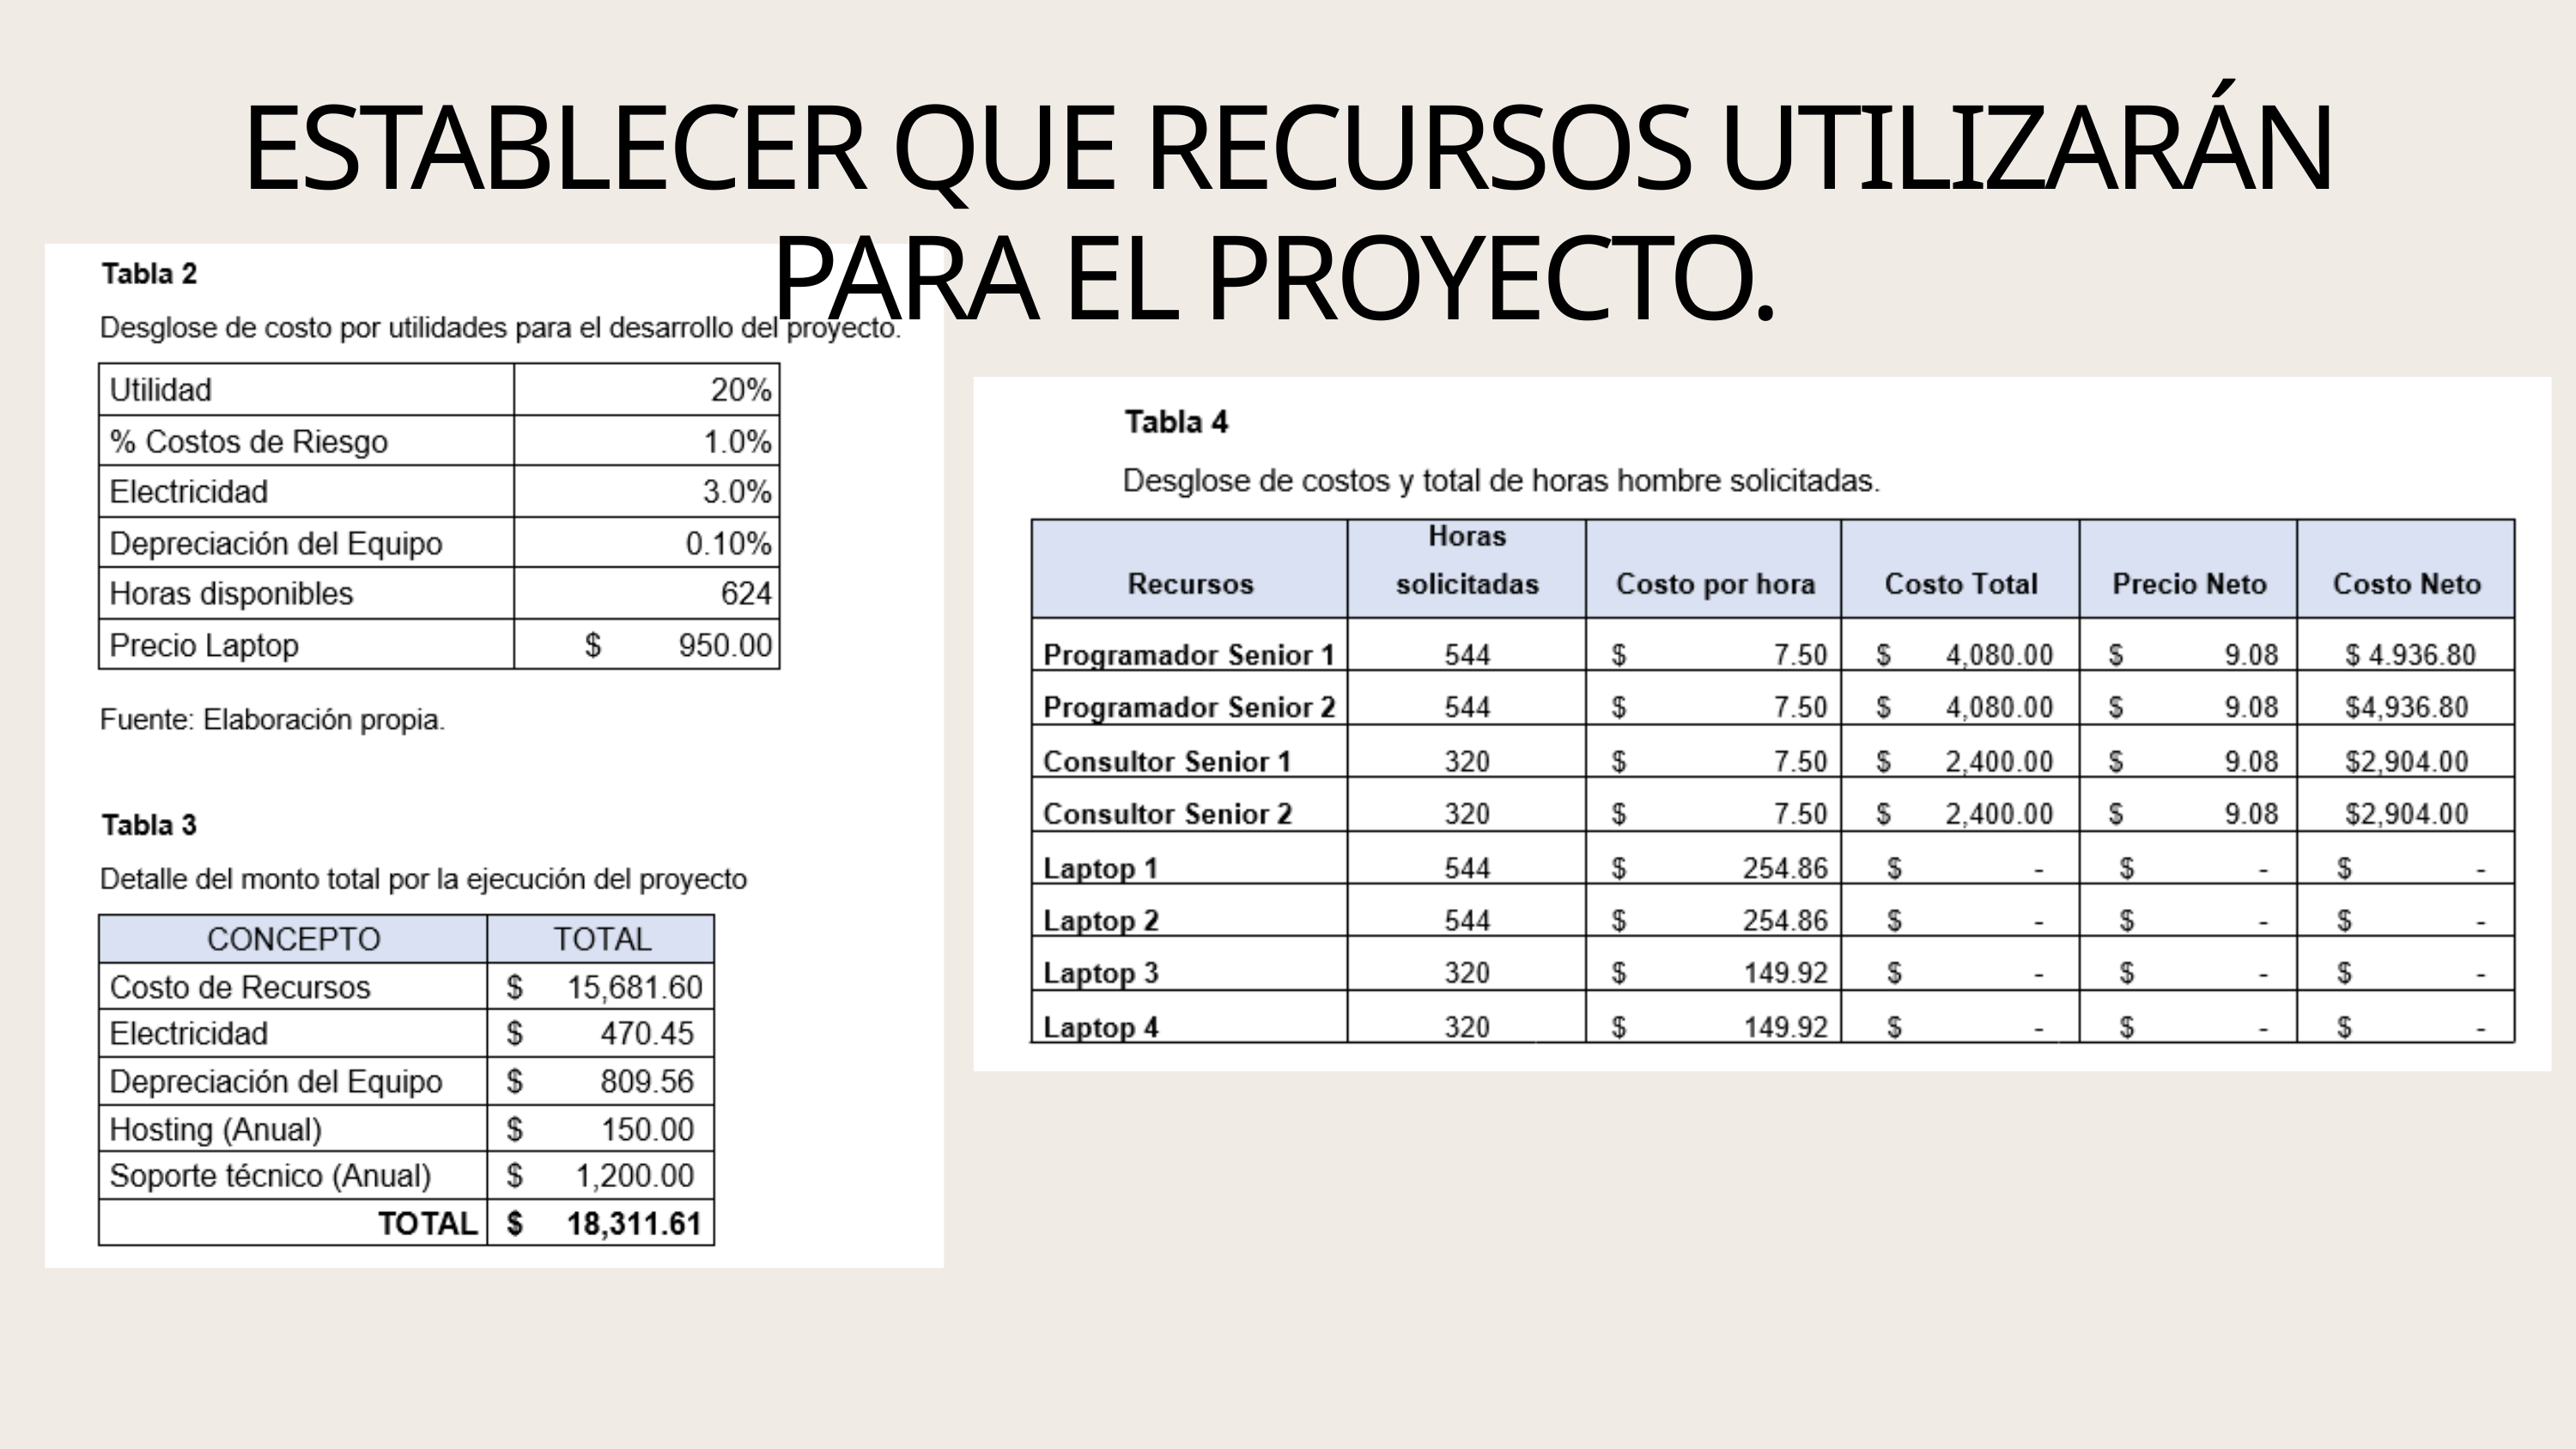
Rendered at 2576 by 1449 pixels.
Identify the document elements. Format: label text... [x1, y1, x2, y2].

text_box [973, 377, 2552, 1071]
text_box ESTABLECER QUE RECURSOS UTILIZARÁN PARA EL PROYECTO. [143, 82, 2433, 344]
text_box [45, 244, 945, 1268]
